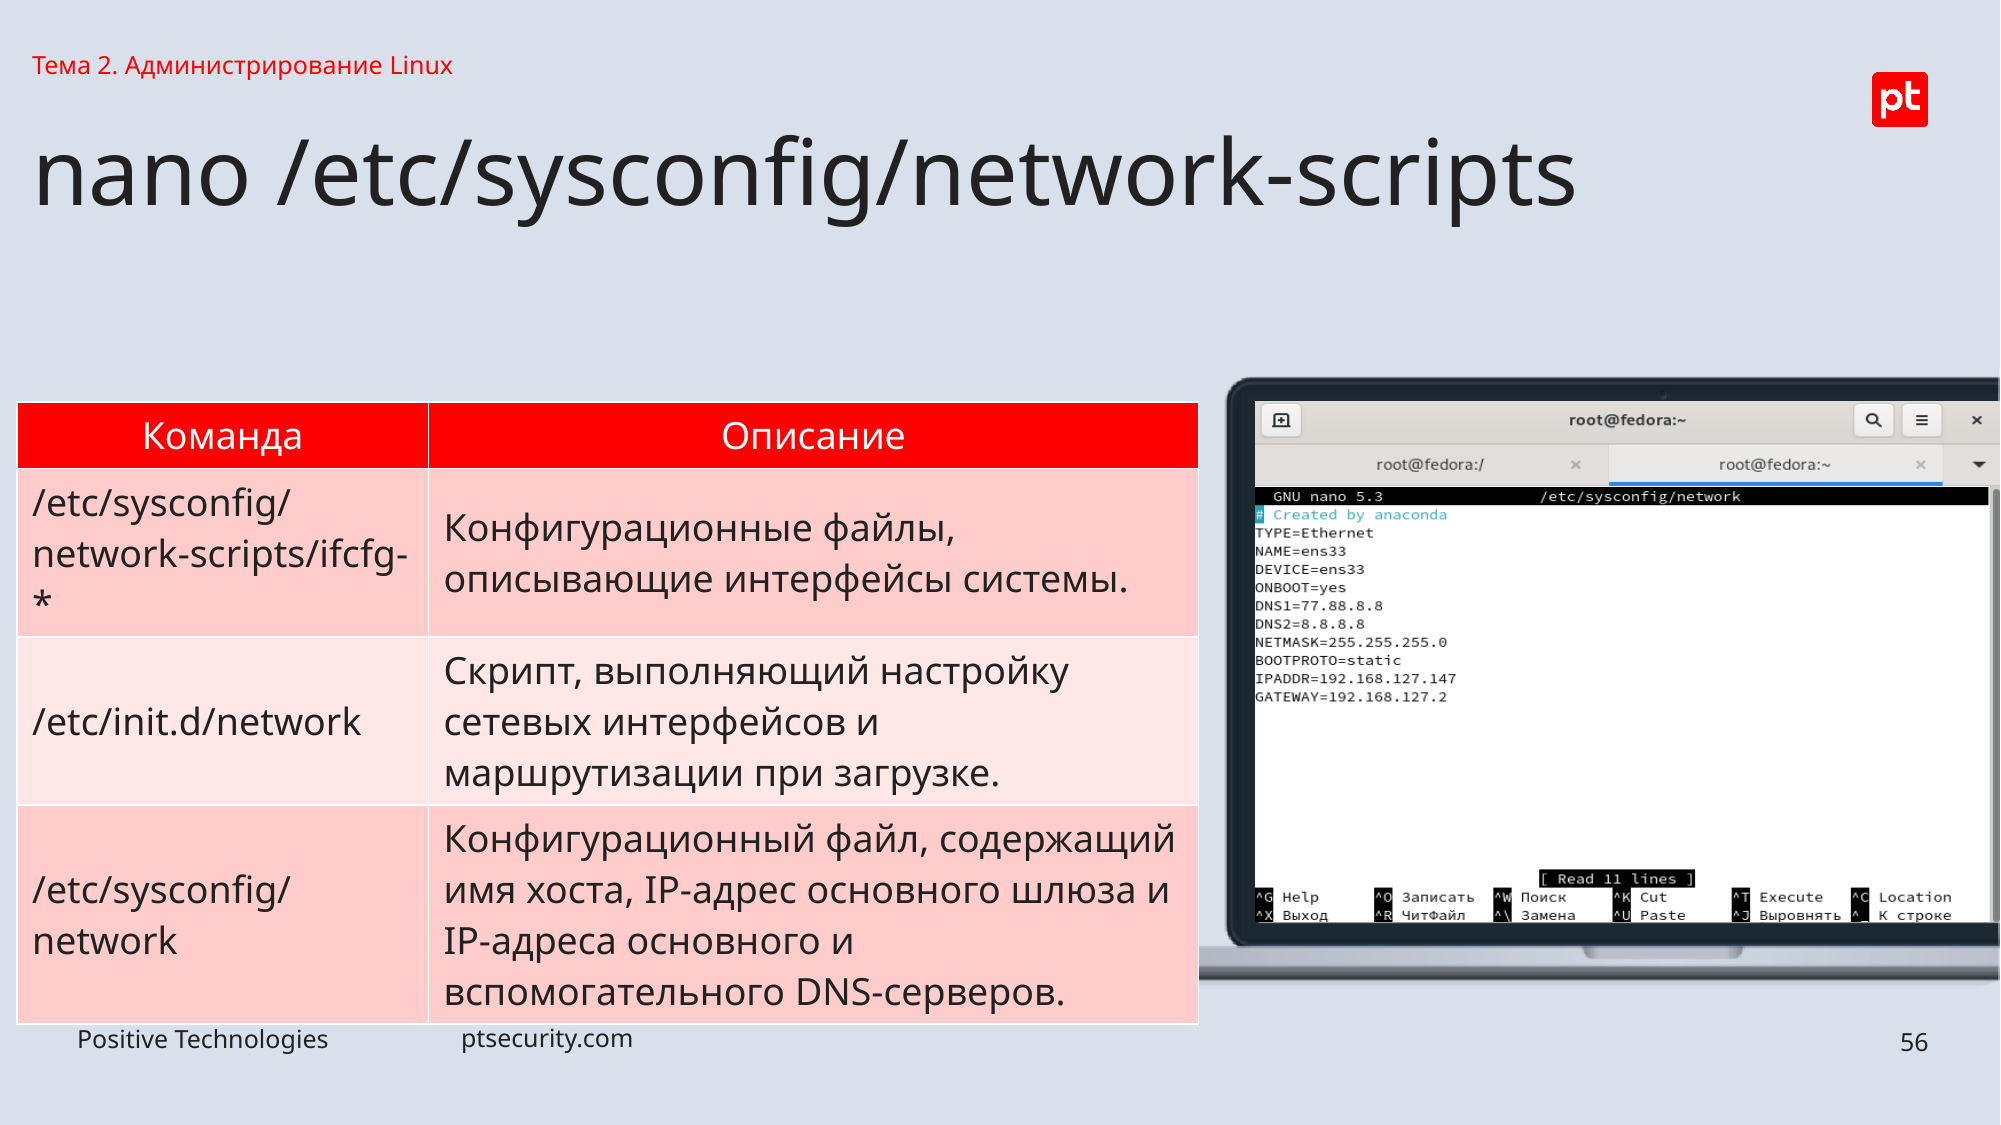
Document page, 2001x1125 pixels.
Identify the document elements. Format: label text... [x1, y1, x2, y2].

table_header Описание [429, 403, 1198, 468]
list Тема 2. Администрирование Linux [17, 41, 513, 117]
table_cell Скрипт, выполняющий настройку сетевых интерфейсов и маршрутизации при загрузке. [429, 638, 1198, 804]
table_cell /etc/sysconfig/network [18, 806, 428, 1023]
title nano /etc/sysconfig/network-scripts [17, 116, 1696, 233]
table_cell /etc/sysconfig/network-scripts/ifcfg-* [18, 469, 428, 636]
slide_number 56 [1608, 1013, 1944, 1074]
table_cell Конфигурационные файлы, описывающие интерфейсы системы. [429, 469, 1198, 636]
table_cell Конфигурационный файл, содержащий имя хоста, IP-адрес основного шлюза и IP-адреса основного и вспомогательного DNS-серверов. [429, 806, 1198, 1023]
picture [0, 0, 2001, 1125]
table_header Команда [18, 403, 428, 468]
table_cell /etc/init.d/network [18, 638, 428, 804]
